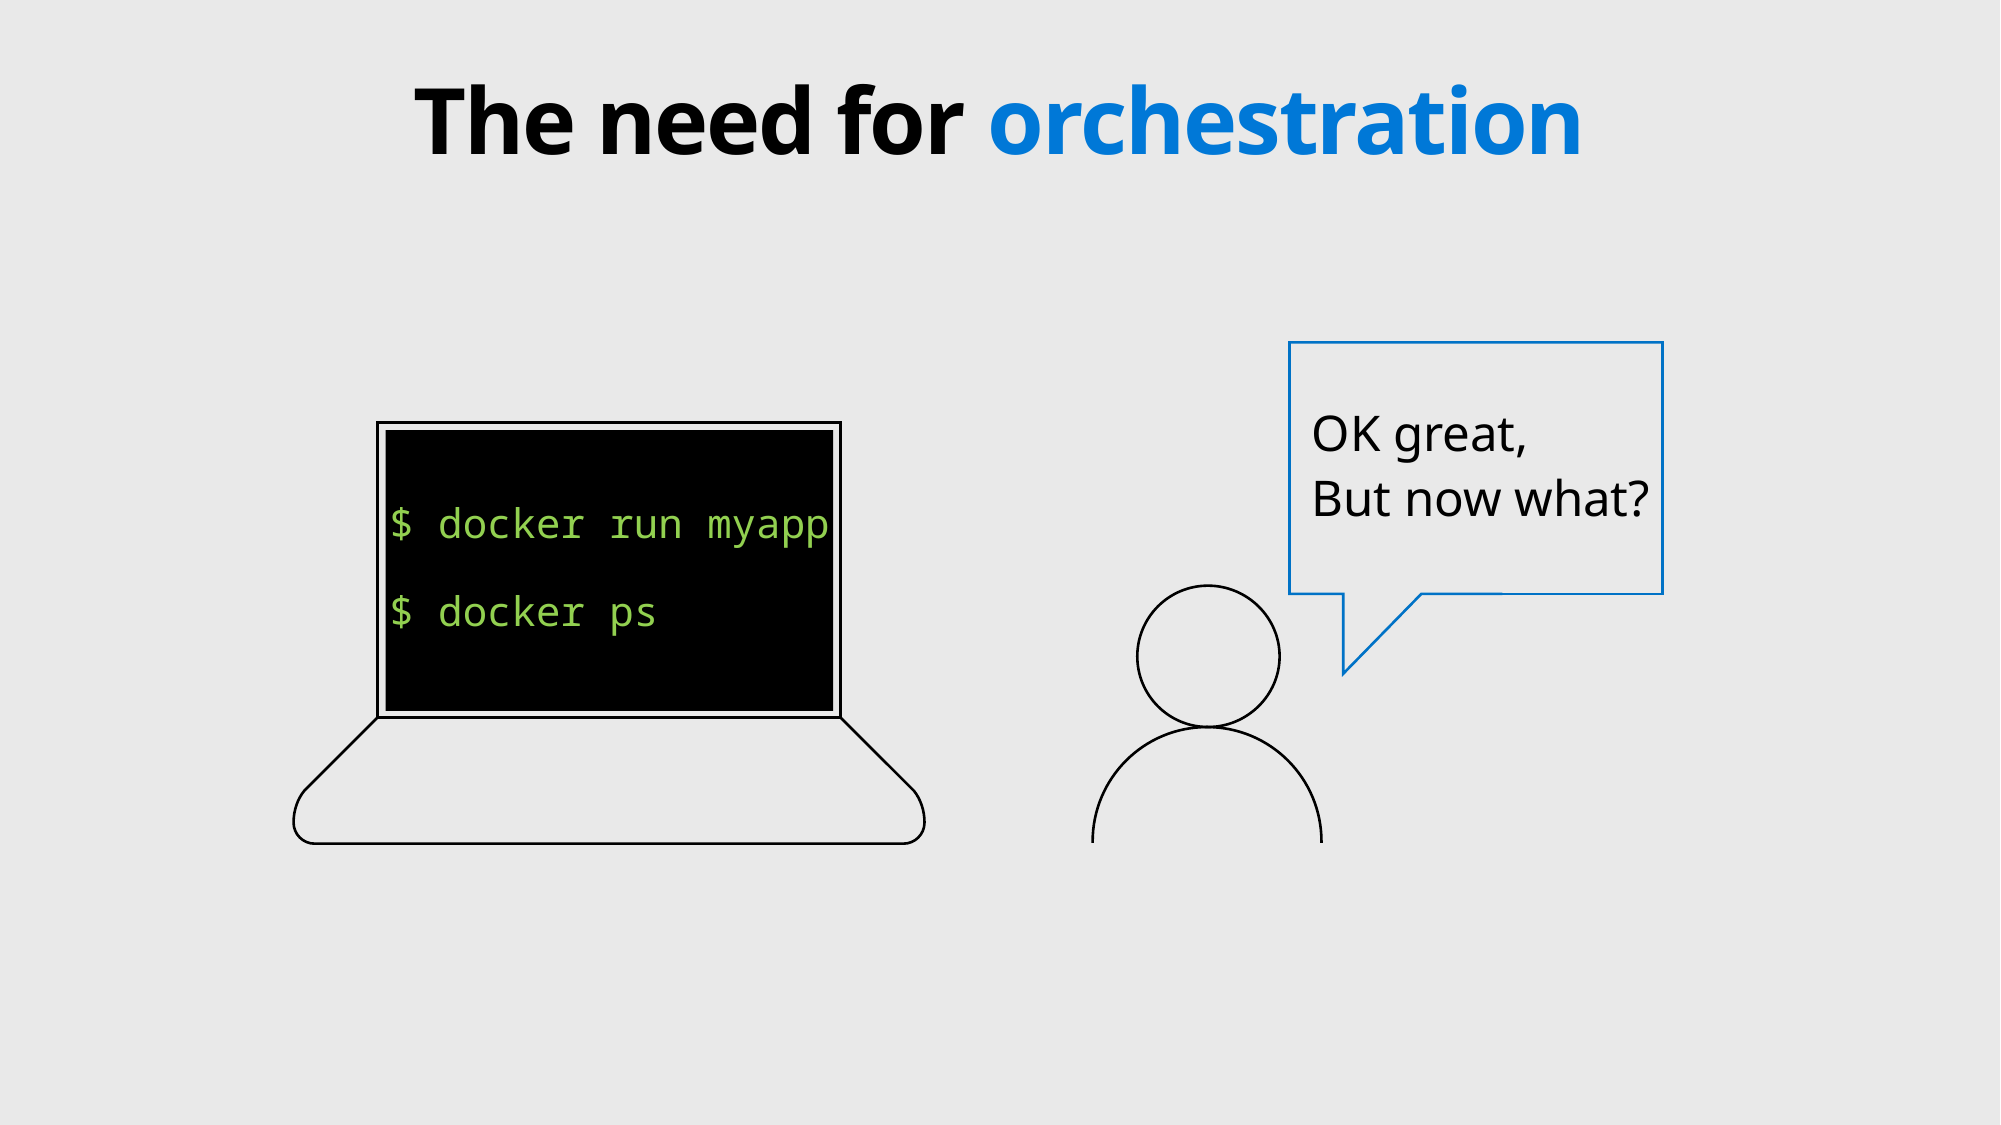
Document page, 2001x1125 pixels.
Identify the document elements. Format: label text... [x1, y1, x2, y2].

text_box [1289, 342, 1663, 385]
text_box [1092, 585, 1322, 842]
text_box [385, 430, 834, 479]
text_box OK great, But now what? [1282, 385, 1680, 551]
text_box [385, 659, 834, 711]
text_box [1289, 551, 1663, 674]
text_box [293, 659, 925, 844]
text_box [377, 422, 841, 479]
text_box $ docker run myapp $ docker ps [360, 479, 860, 659]
title The need for orchestration [75, 75, 1925, 192]
